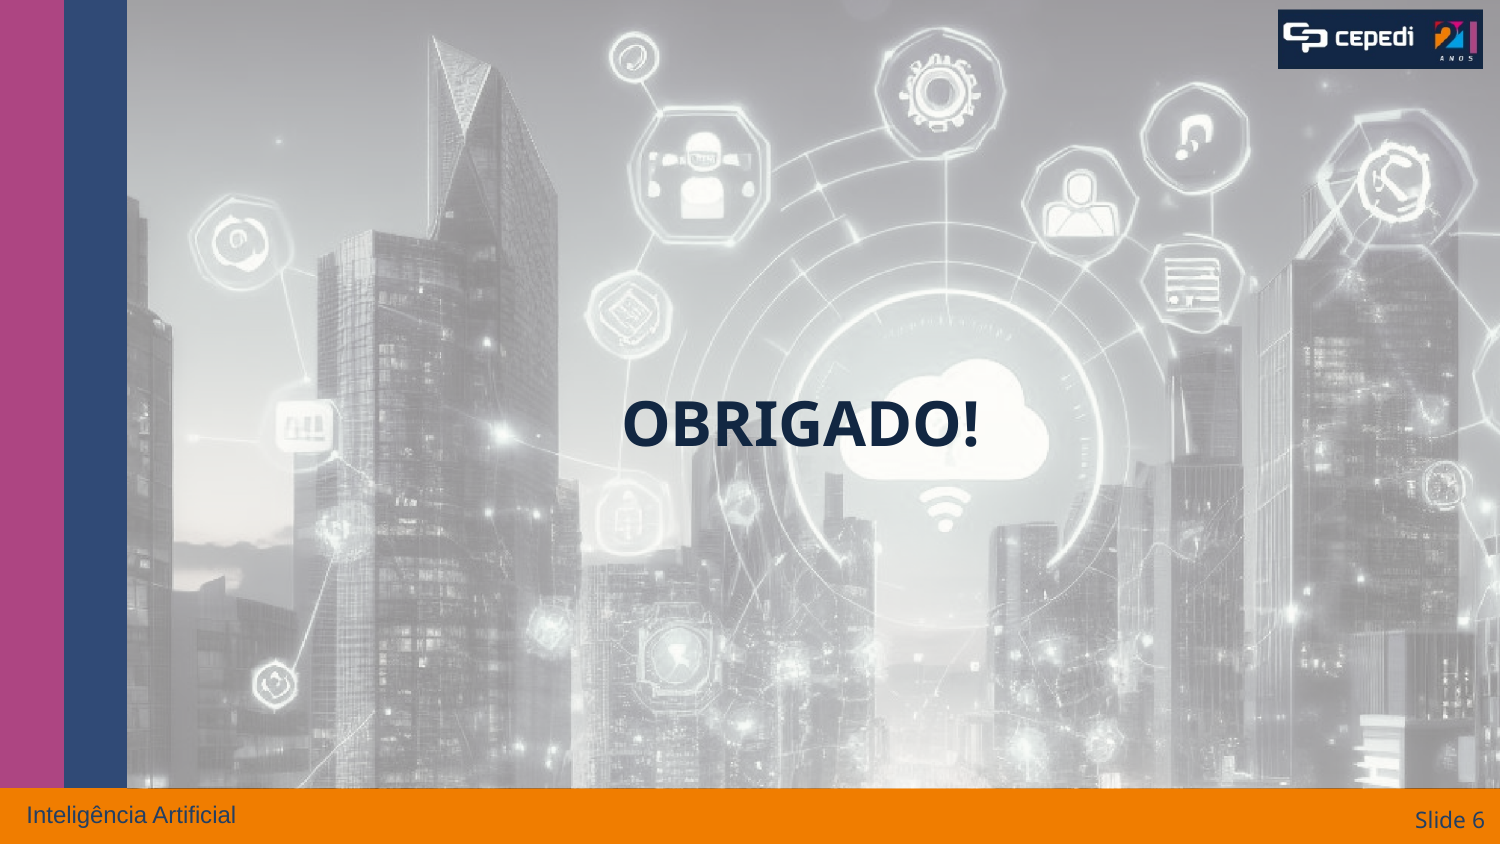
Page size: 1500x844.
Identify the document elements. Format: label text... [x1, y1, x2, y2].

picture [0, 0, 1500, 844]
slide_number Slide ‹#› [1277, 789, 1500, 844]
subtitle Inteligência Artificial [11, 782, 677, 844]
title OBRIGADO! [102, 352, 1500, 491]
